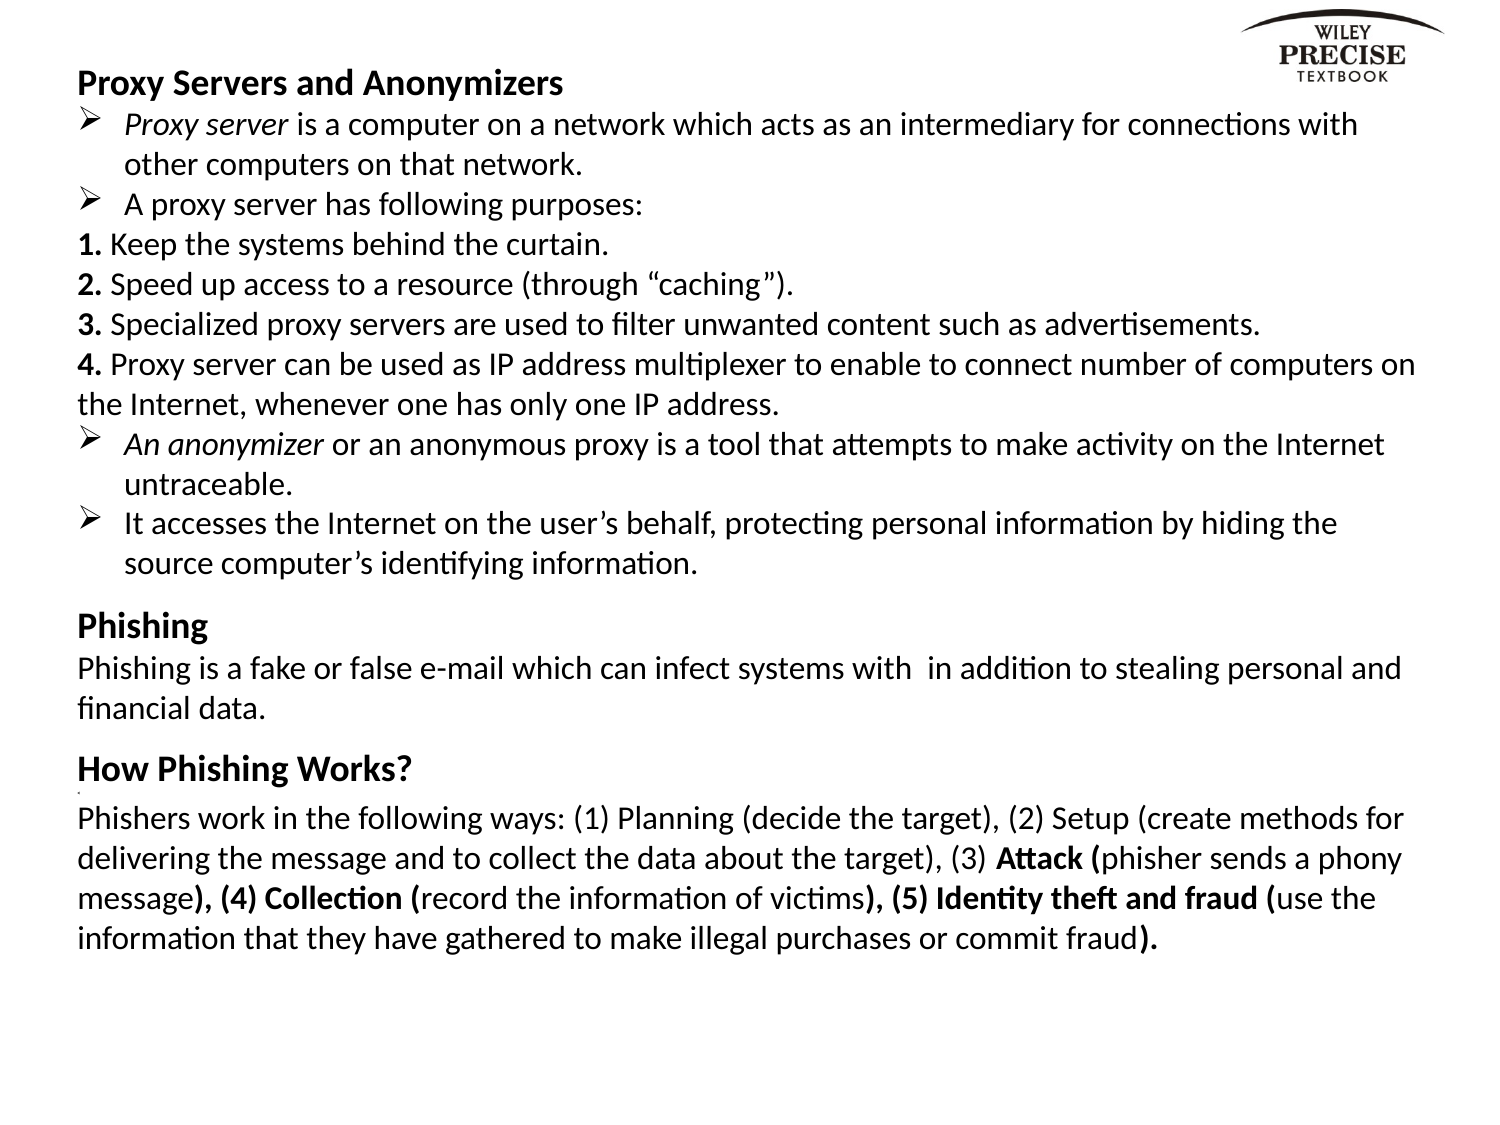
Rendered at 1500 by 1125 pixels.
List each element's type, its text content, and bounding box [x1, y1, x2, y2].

text_box Proxy Servers and Anonymizers Proxy server is a computer on a network which acts as an intermediary for connections with other computers on that network. A proxy server has following purposes: 1. Keep the systems behind the curtain. 2. Speed up access to a resource (through “caching”). 3. Specialized proxy servers are used to filter unwanted content such as advertisements. 4. Proxy server can be used as IP address multiplexer to enable to connect number of computers on the Internet, whenever one has only one IP address. An anonymizer or an anonymous proxy is a tool that attempts to make activity on the Internet untraceable. It accesses the Internet on the user’s behalf, protecting personal information by hiding the source computer’s identifying information. Phishing Phishing is a fake or false e-mail which can infect systems with in addition to stealing personal and financial data. How Phishing Works? < Phishers work in the following ways: (1) Planning (decide the target), (2) Setup (create methods for delivering the message and to collect the data about the target), (3) Attack (phisher sends a phony message), (4) Collection (record the information of victims), (5) Identity theft and fraud (use the information that they have gathered to make illegal purchases or commit fraud). [62, 50, 1449, 1004]
picture [1240, 8, 1445, 82]
